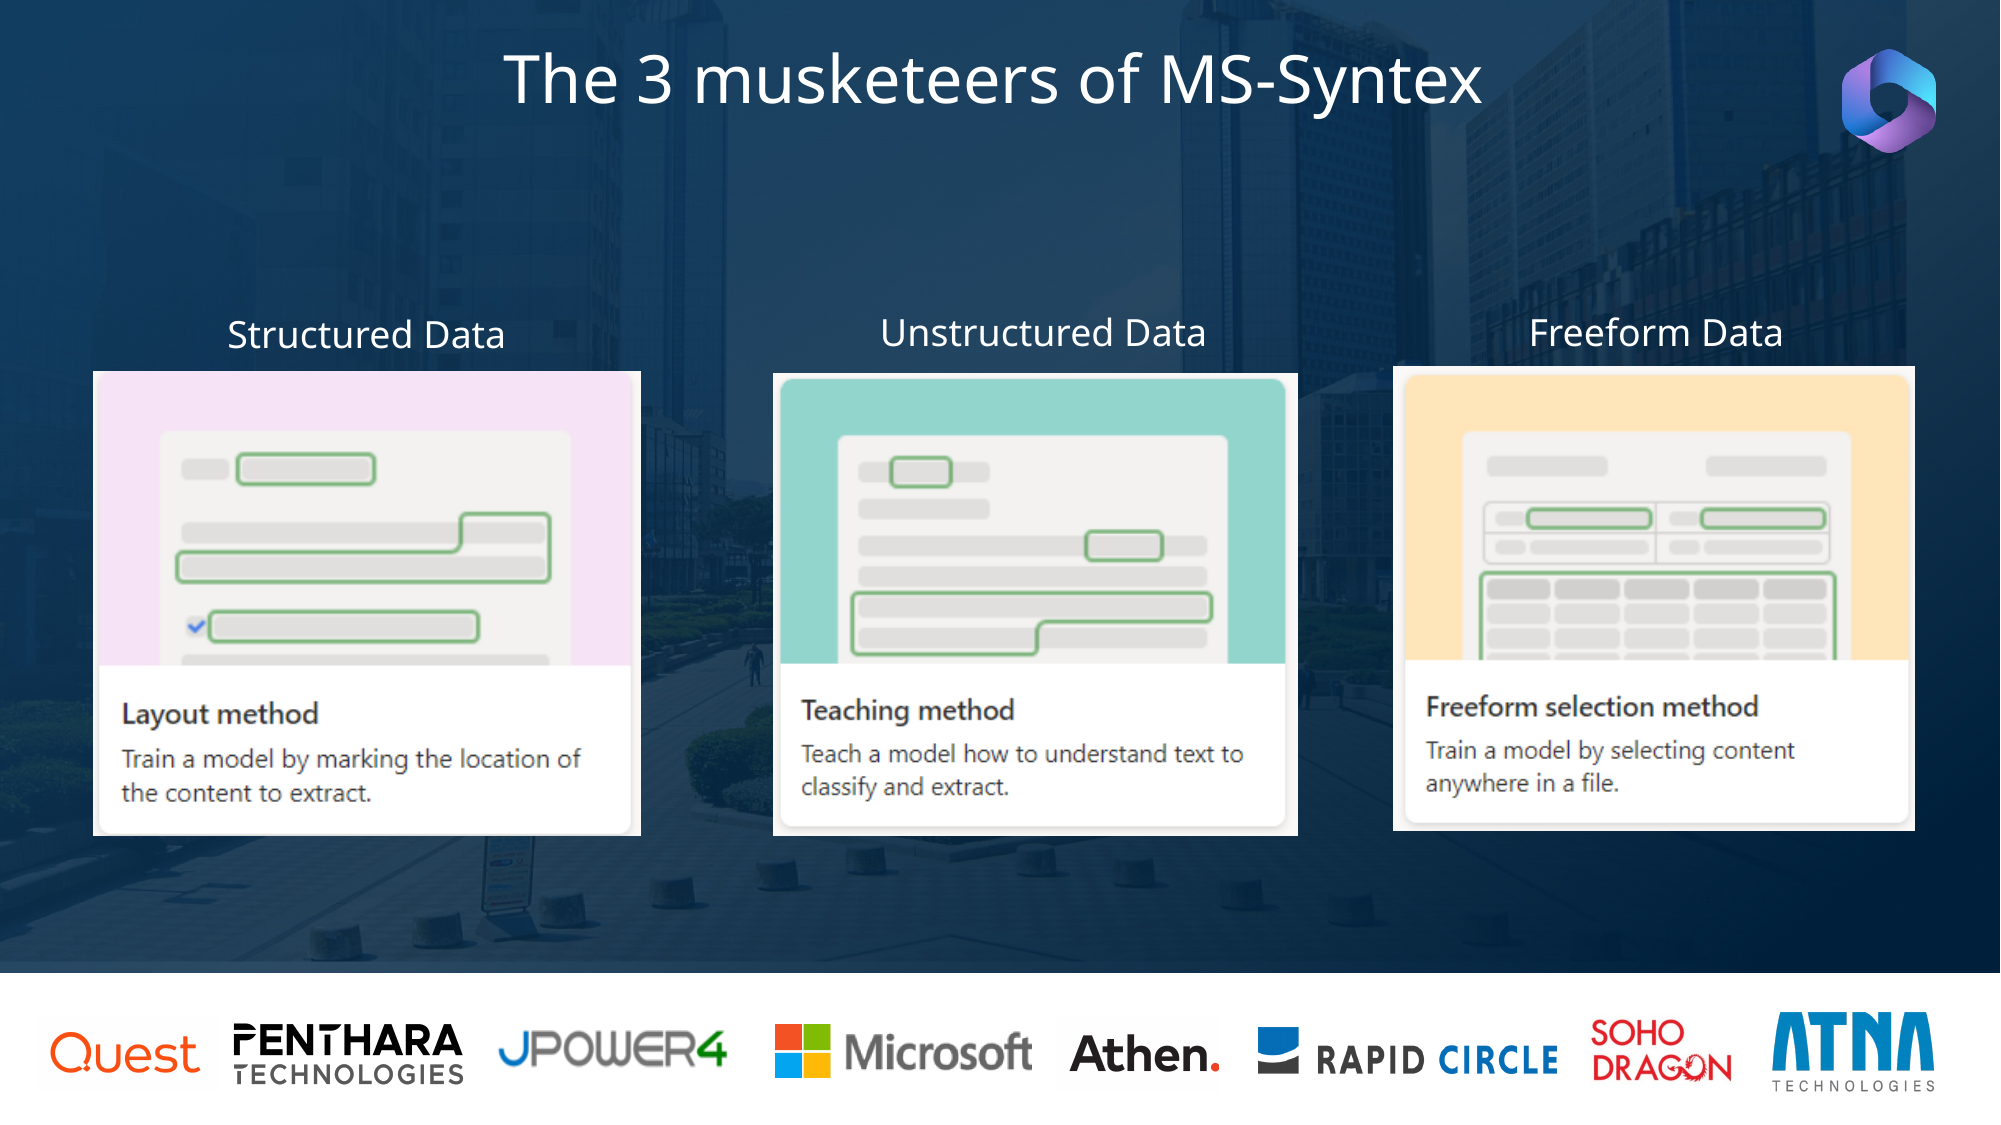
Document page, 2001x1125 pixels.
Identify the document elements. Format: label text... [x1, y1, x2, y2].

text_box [1393, 301, 1916, 831]
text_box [93, 303, 641, 836]
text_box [773, 301, 1298, 836]
picture [233, 1023, 464, 1085]
text_box The 3 musketeers of MS-Syntex [277, 28, 1712, 124]
picture [0, 0, 2000, 973]
picture [34, 1015, 219, 1093]
picture [1056, 1015, 1219, 1093]
picture [775, 1024, 1032, 1078]
picture [494, 1029, 731, 1072]
picture [1770, 1010, 1936, 1093]
picture [1588, 1013, 1736, 1088]
picture [1258, 1027, 1557, 1074]
